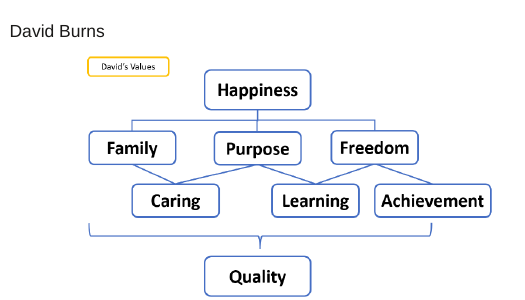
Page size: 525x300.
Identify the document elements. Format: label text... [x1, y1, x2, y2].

picture [73, 51, 498, 298]
text_box David Burns [4, 14, 166, 47]
